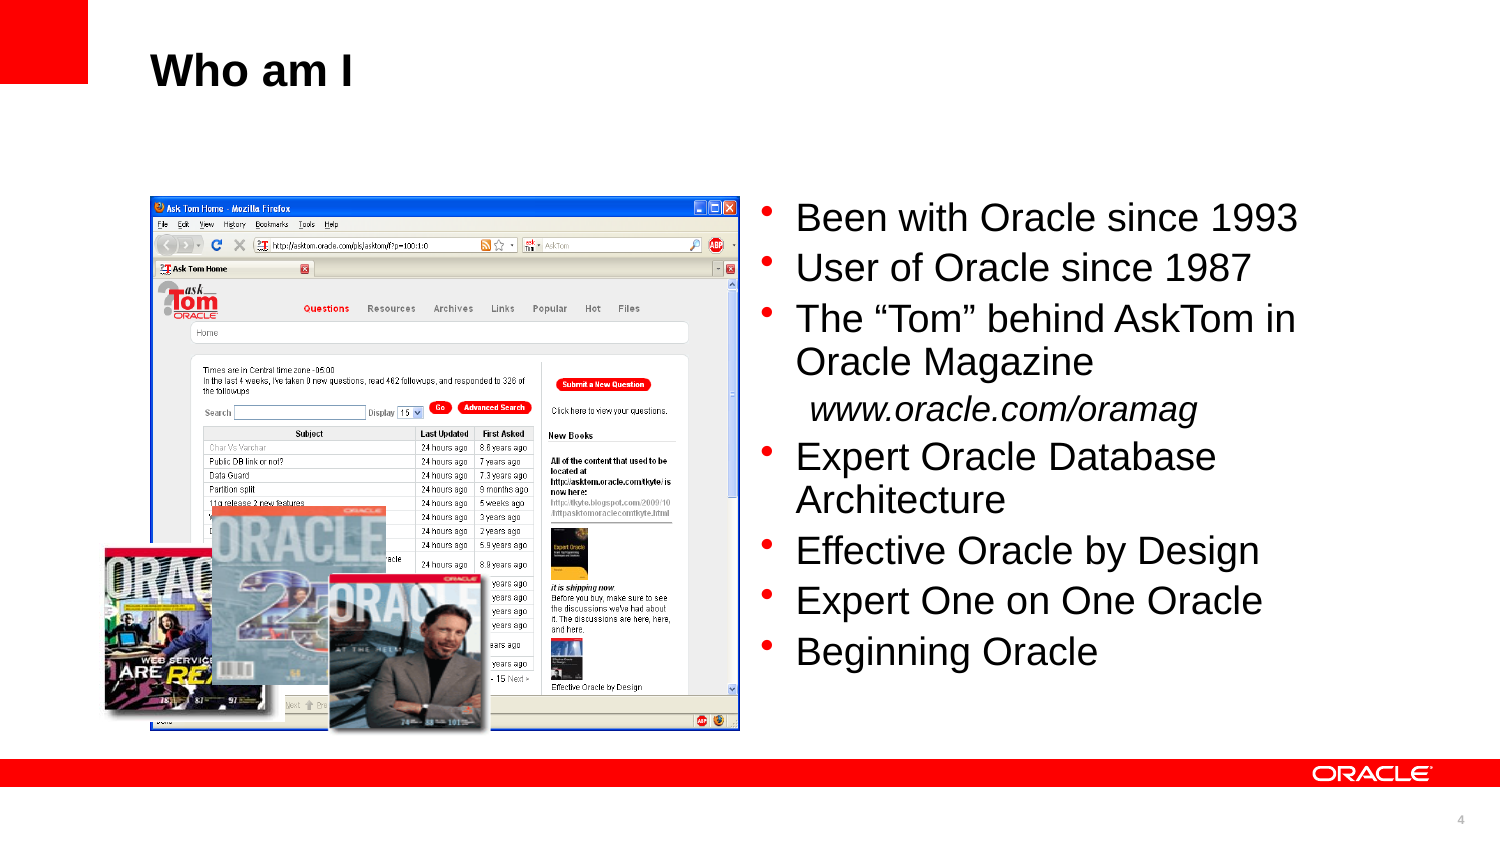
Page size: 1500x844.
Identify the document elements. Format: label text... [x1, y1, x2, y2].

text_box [149, 196, 740, 732]
title Who am I [150, 40, 1350, 147]
list Been with Oracle since 1993 User of Oracle since 1987 The “Tom” behind AskTom in Oracle Magazine www.oracle.com/oramag Expert Oracle Database Architecture Effective Oracle by Design Expert One on One Oracle Beginning Oracle [760, 196, 1350, 731]
picture [99, 505, 498, 740]
picture [0, 0, 88, 84]
picture [0, 759, 1500, 787]
